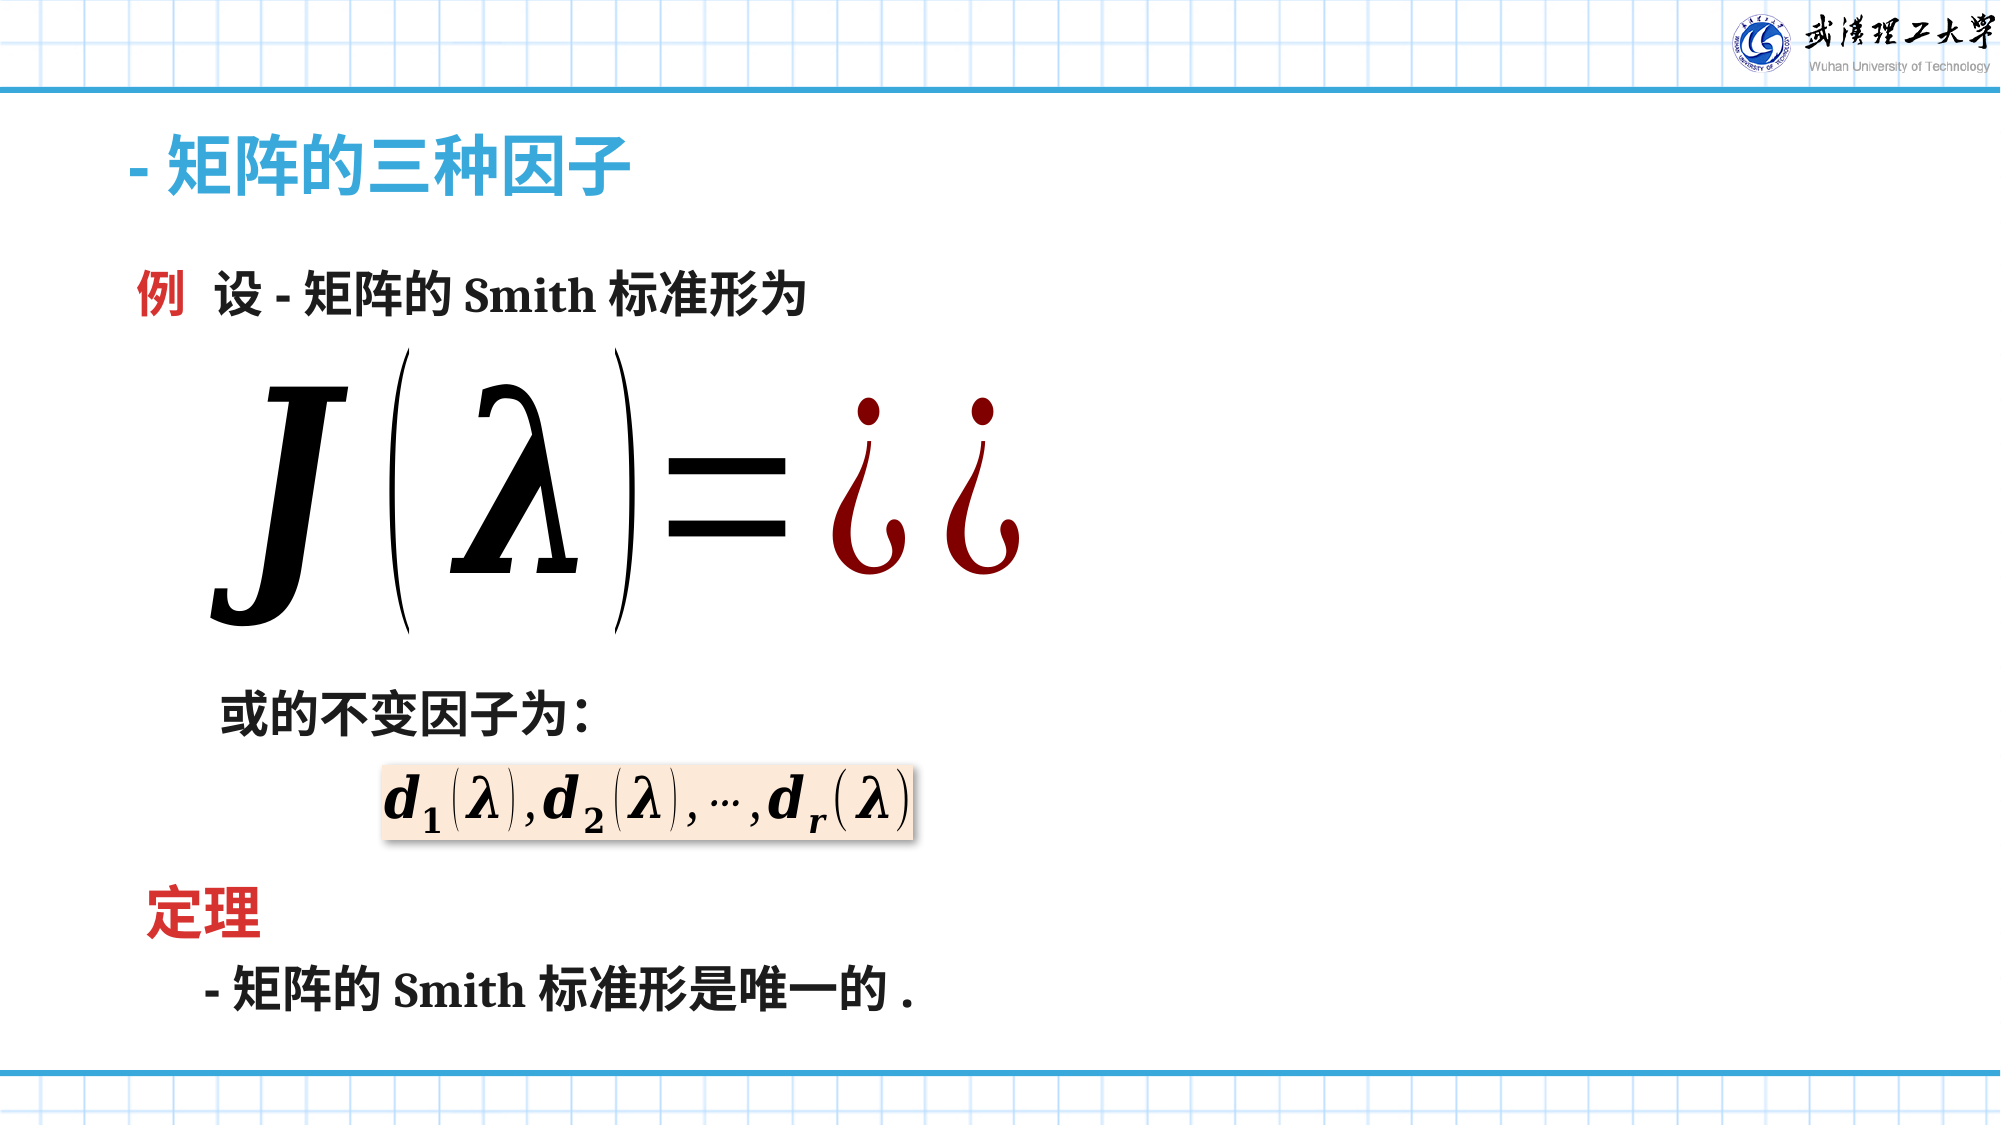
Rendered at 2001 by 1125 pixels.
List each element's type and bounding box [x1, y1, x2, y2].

picture [0, 1077, 2001, 1125]
picture [0, 0, 2001, 87]
